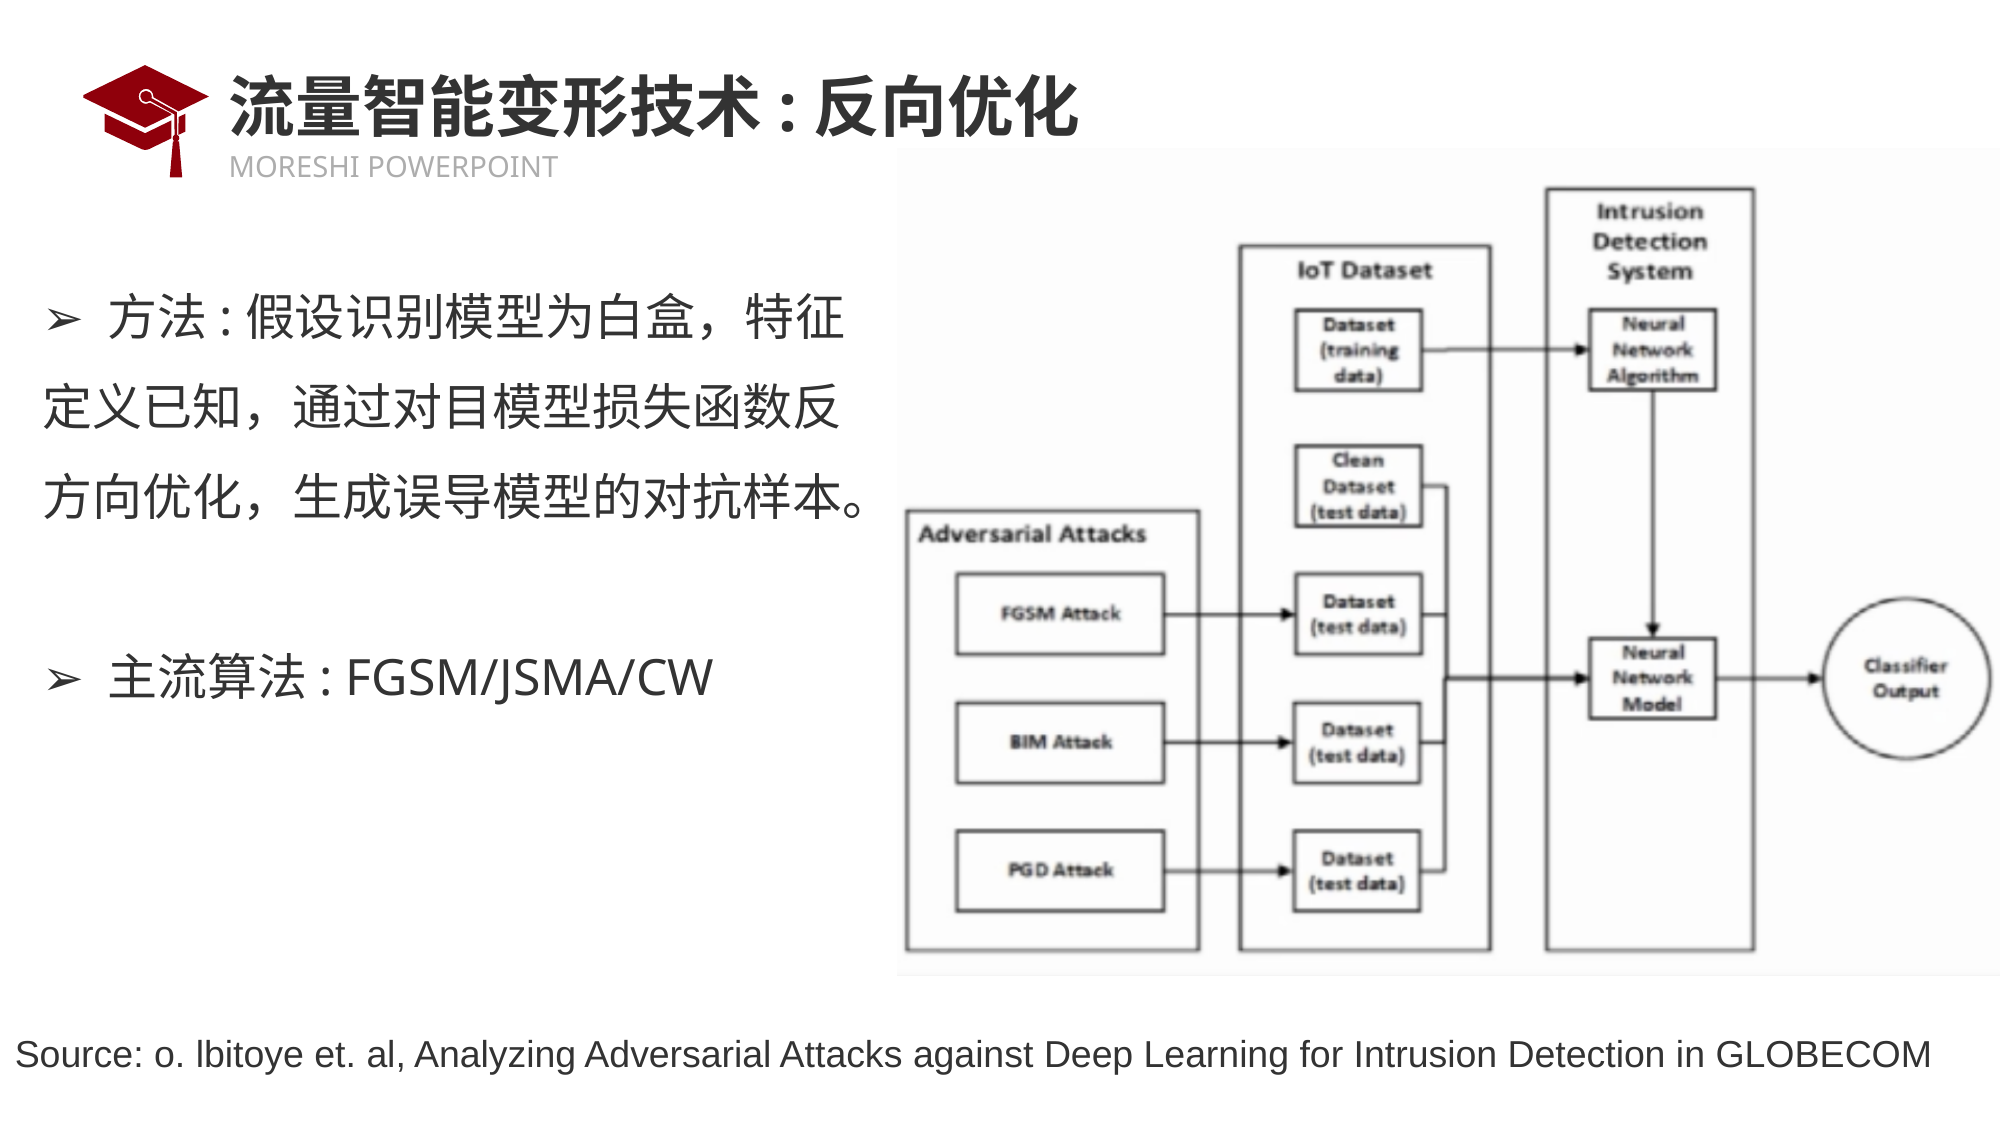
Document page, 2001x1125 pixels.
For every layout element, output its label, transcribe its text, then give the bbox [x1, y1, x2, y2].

title 流量智能变形技术:反向优化 [213, 55, 1862, 165]
text_box Source: o. lbitoye et. al, Analyzing Adversarial Attacks against Deep Learning for Intrusion Detection in GLOBECOM [0, 1022, 2000, 1083]
text_box ➢ 方法:假设识别模型为白盒，特征定义已知，通过对目模型损失函数反方向优化，生成误导模型的对抗样本。 ➢ 主流算法: FGSM/JSMA/CW [27, 247, 897, 713]
picture [897, 148, 2000, 976]
